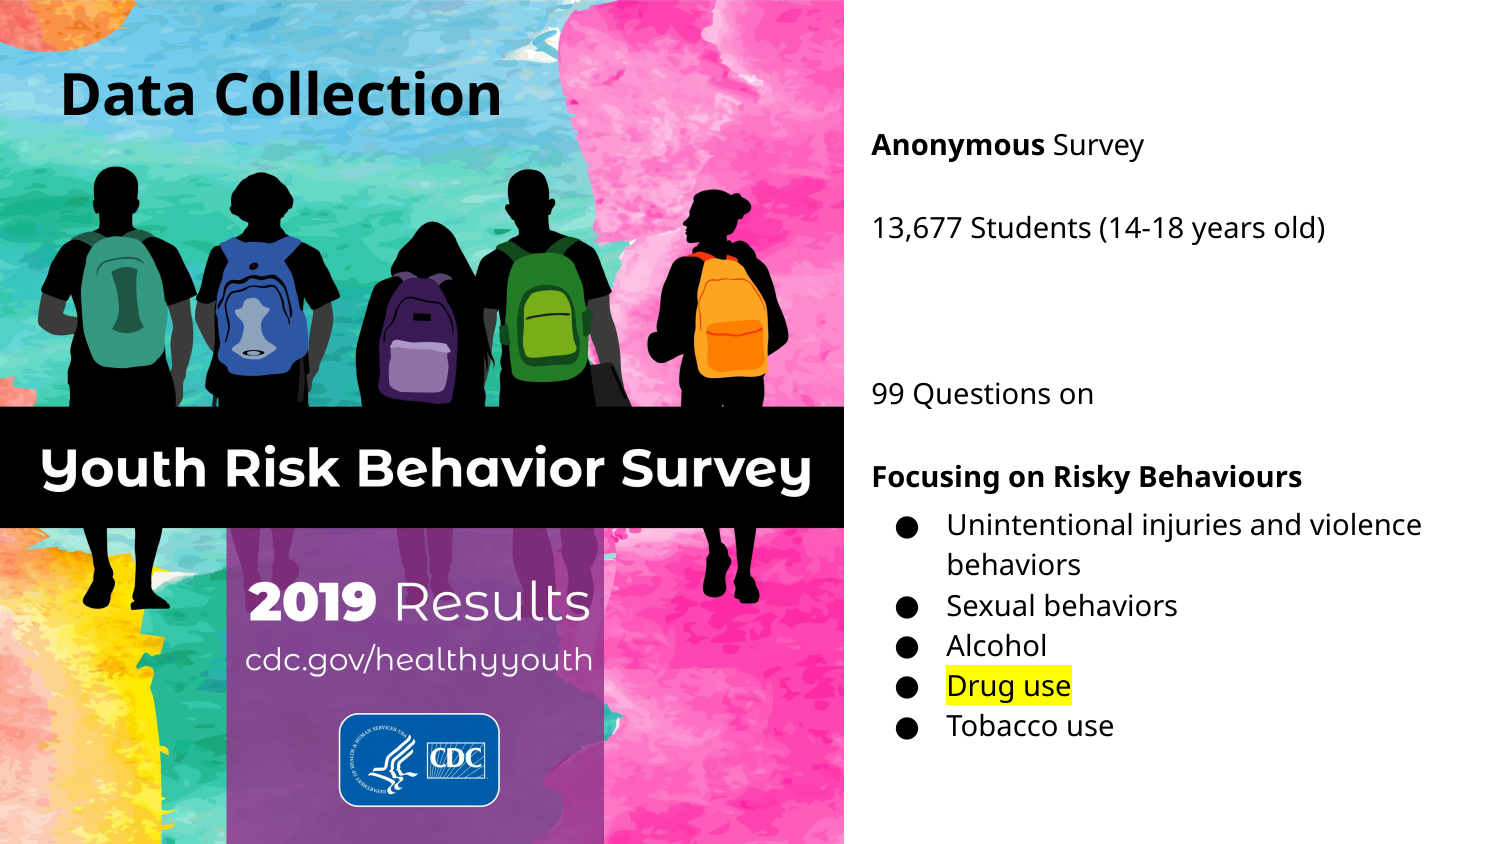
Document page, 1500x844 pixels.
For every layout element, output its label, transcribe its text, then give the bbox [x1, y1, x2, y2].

subtitle Anonymous Survey 13,677 Students (14-18 years old) 99 Questions on Focusing on Risky Behaviours Unintentional injuries and violence behaviors Sexual behaviors Alcohol Drug use Tobacco use [856, 28, 1467, 820]
picture [0, 0, 844, 844]
